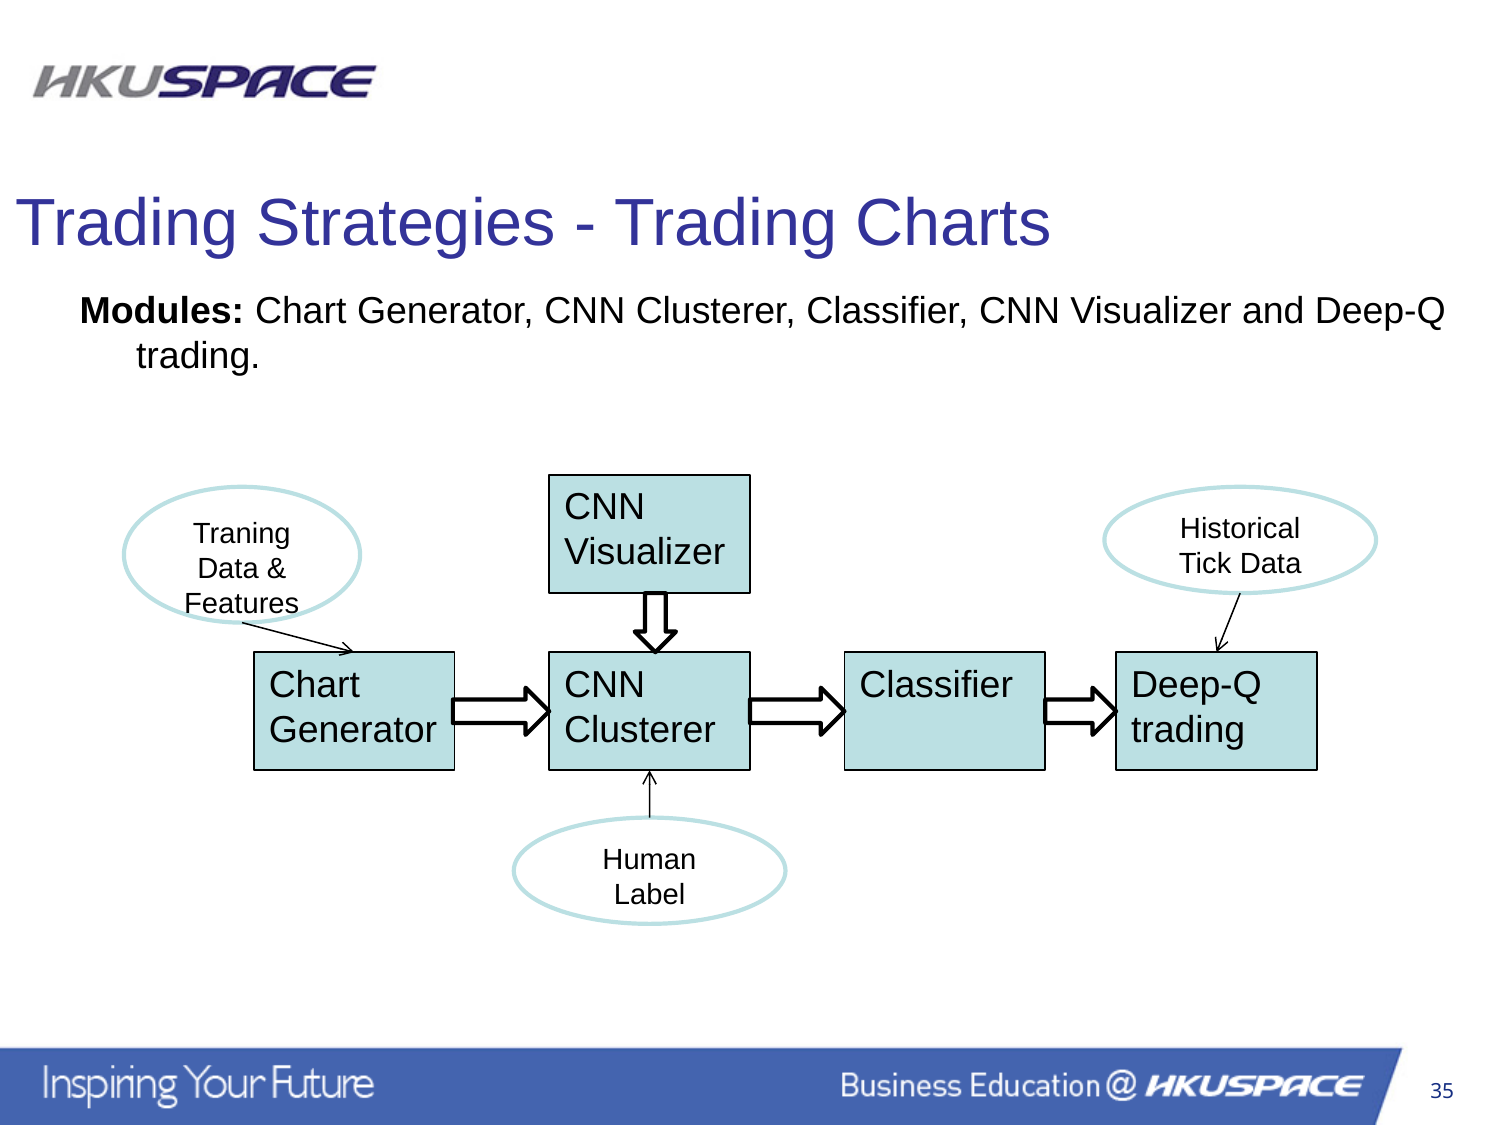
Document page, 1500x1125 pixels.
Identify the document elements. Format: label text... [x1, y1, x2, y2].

slide_number 35 [1415, 1070, 1499, 1125]
text_box Modules: Chart Generator, CNN Clusterer, Classifier, CNN Visualizer and Deep-Q trading. [64, 278, 1483, 421]
title Trading Strategies - Trading Charts [0, 101, 1325, 266]
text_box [123, 474, 1377, 925]
picture [0, 0, 1500, 1125]
